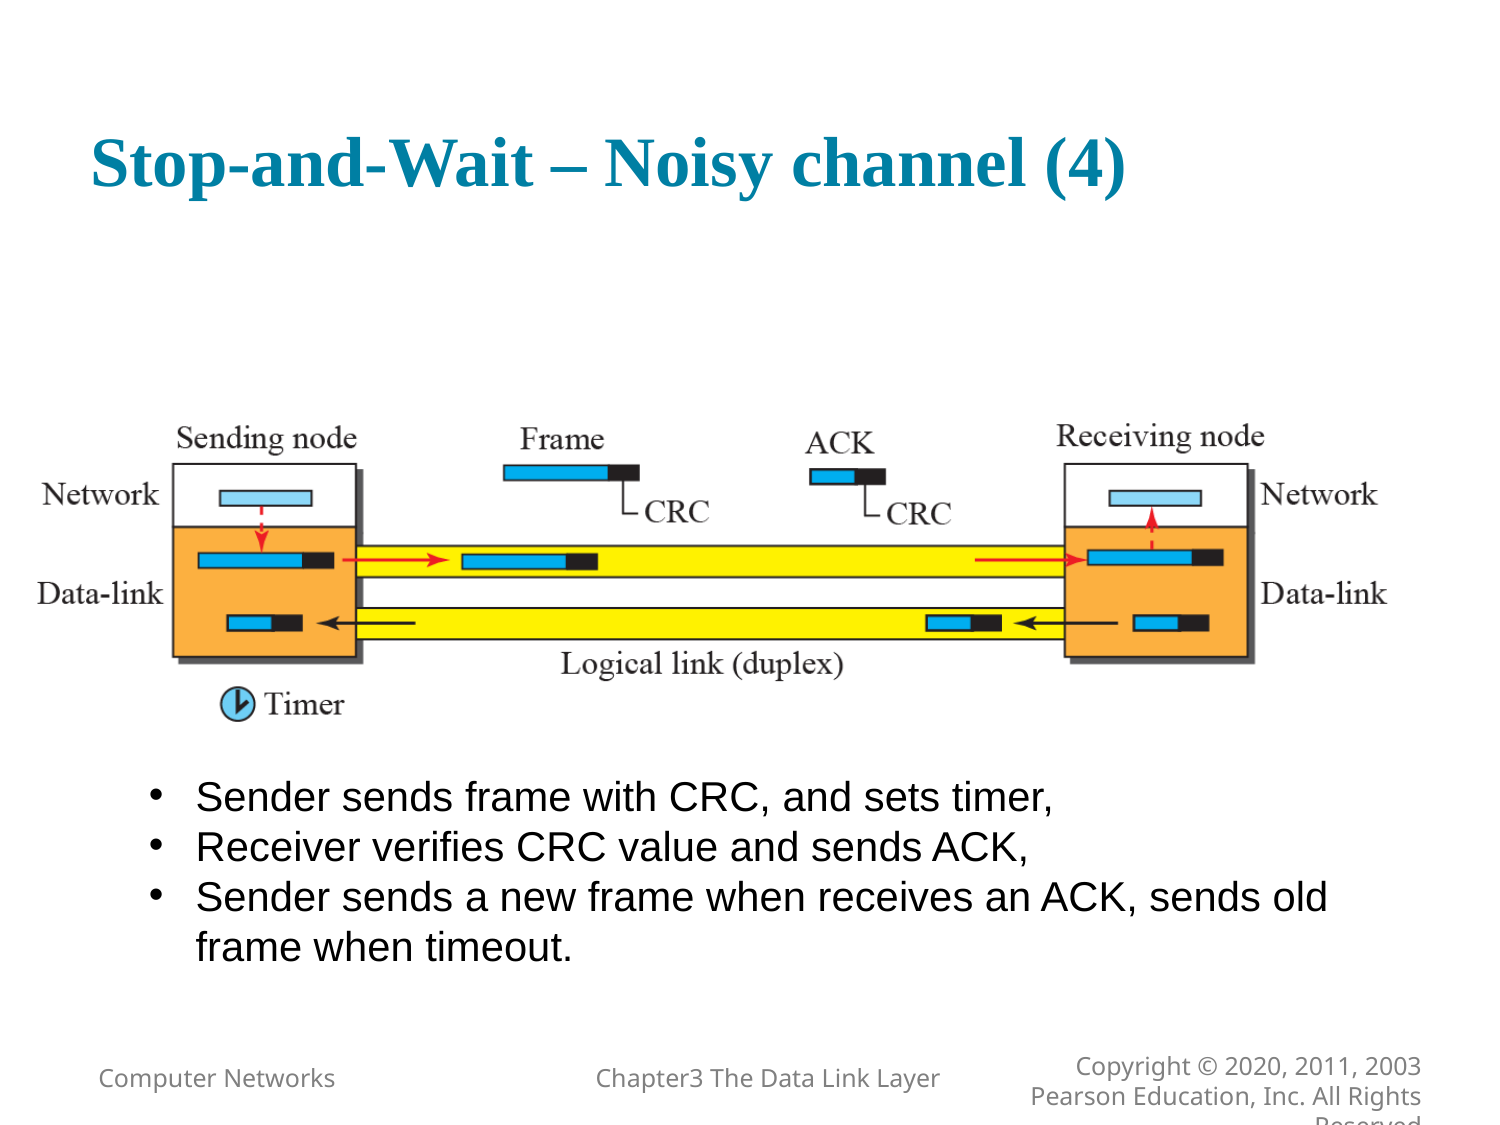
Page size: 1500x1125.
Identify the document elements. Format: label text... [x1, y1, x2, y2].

text_box Sender sends frame with CRC, and sets timer, Receiver verifies CRC value and sends ACK, Sender sends a new frame when receives an ACK, sends old frame when timeout. [133, 762, 1367, 977]
picture [37, 418, 1388, 726]
title Stop-and-Wait – Noisy channel (4) [75, 35, 1425, 216]
